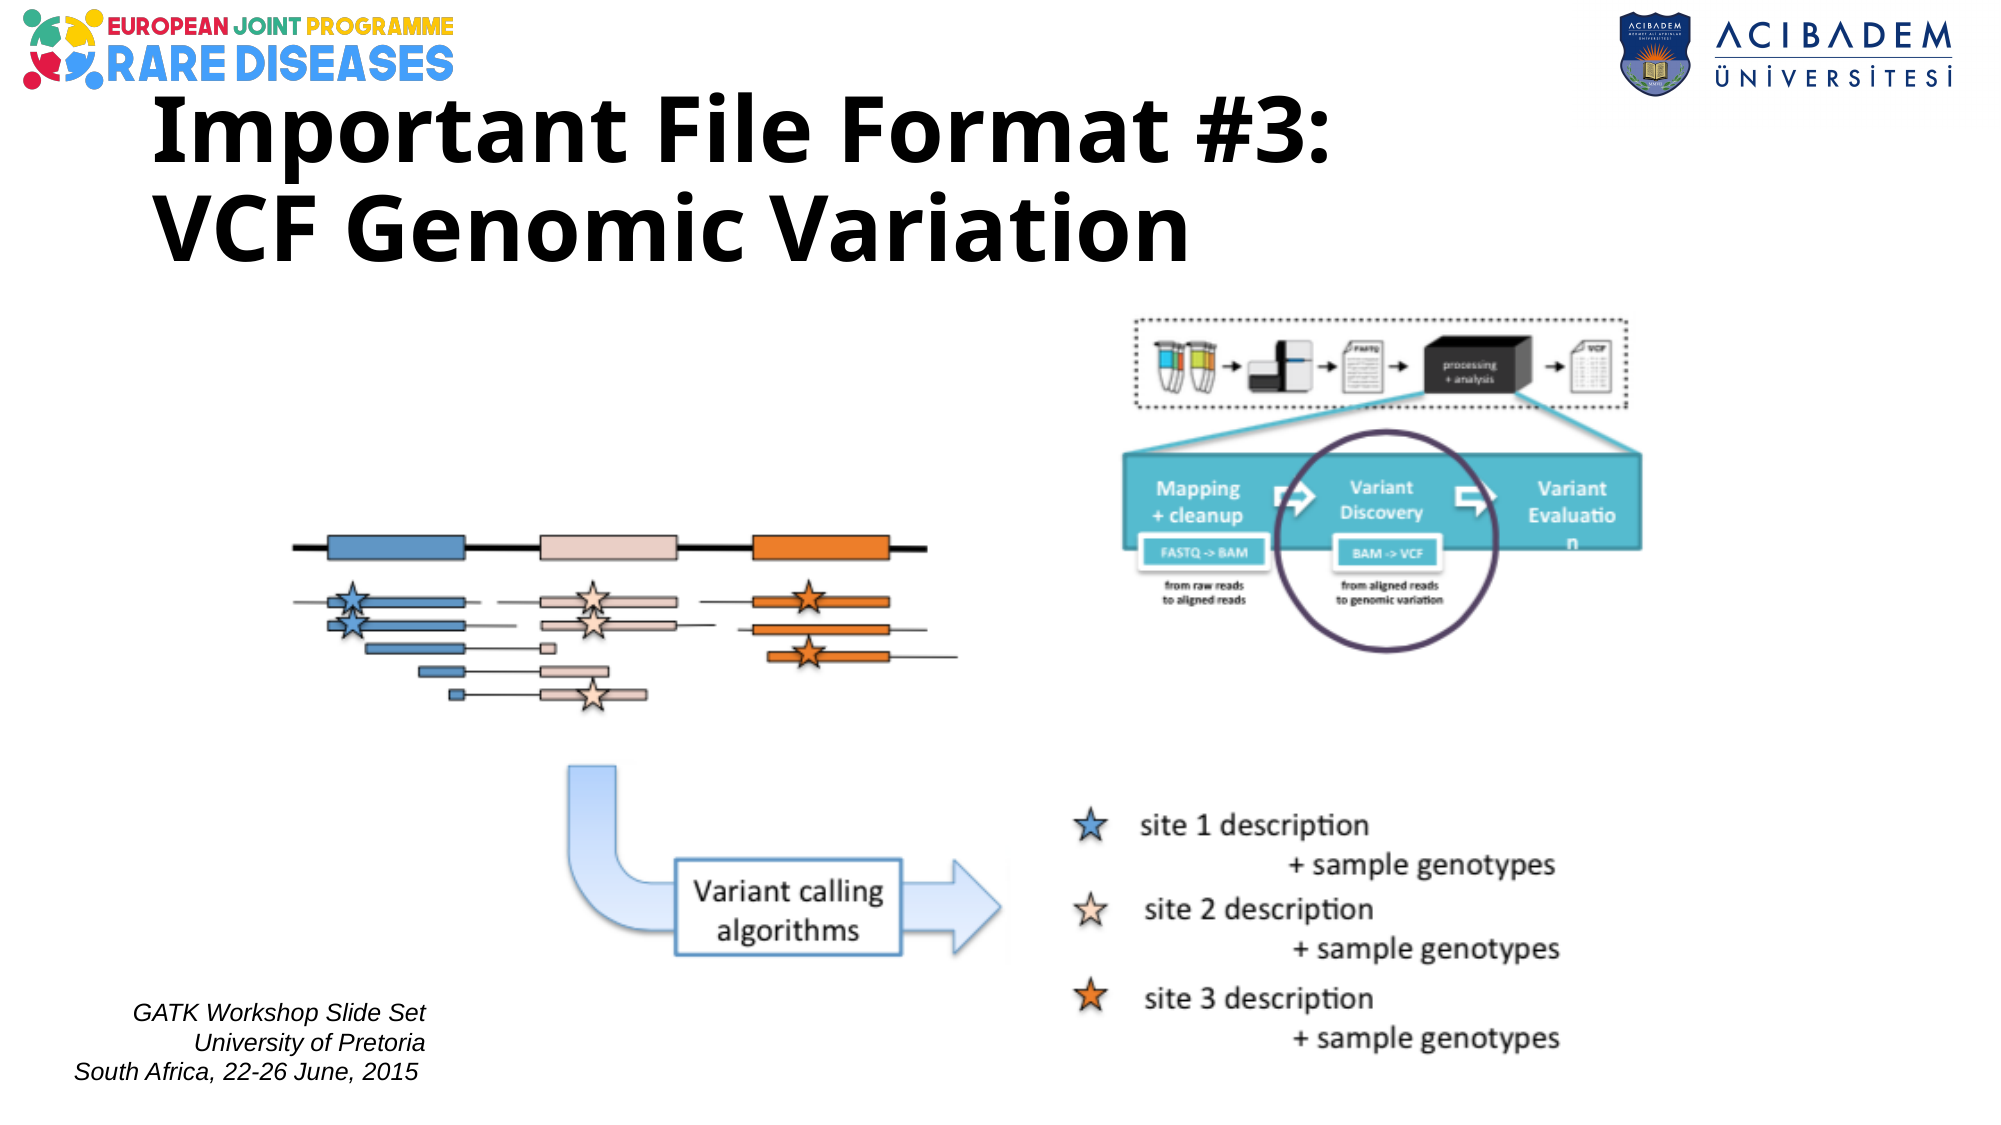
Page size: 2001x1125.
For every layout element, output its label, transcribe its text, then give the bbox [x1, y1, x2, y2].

picture [12, 0, 464, 99]
text_box GATK Workshop Slide Set University of Pretoria South Africa, 22-26 June, 2015 [58, 988, 442, 1124]
picture [238, 285, 1650, 1118]
title Important File Format #3: VCF Genomic Variation [137, 73, 1863, 291]
picture [1572, 0, 2000, 129]
